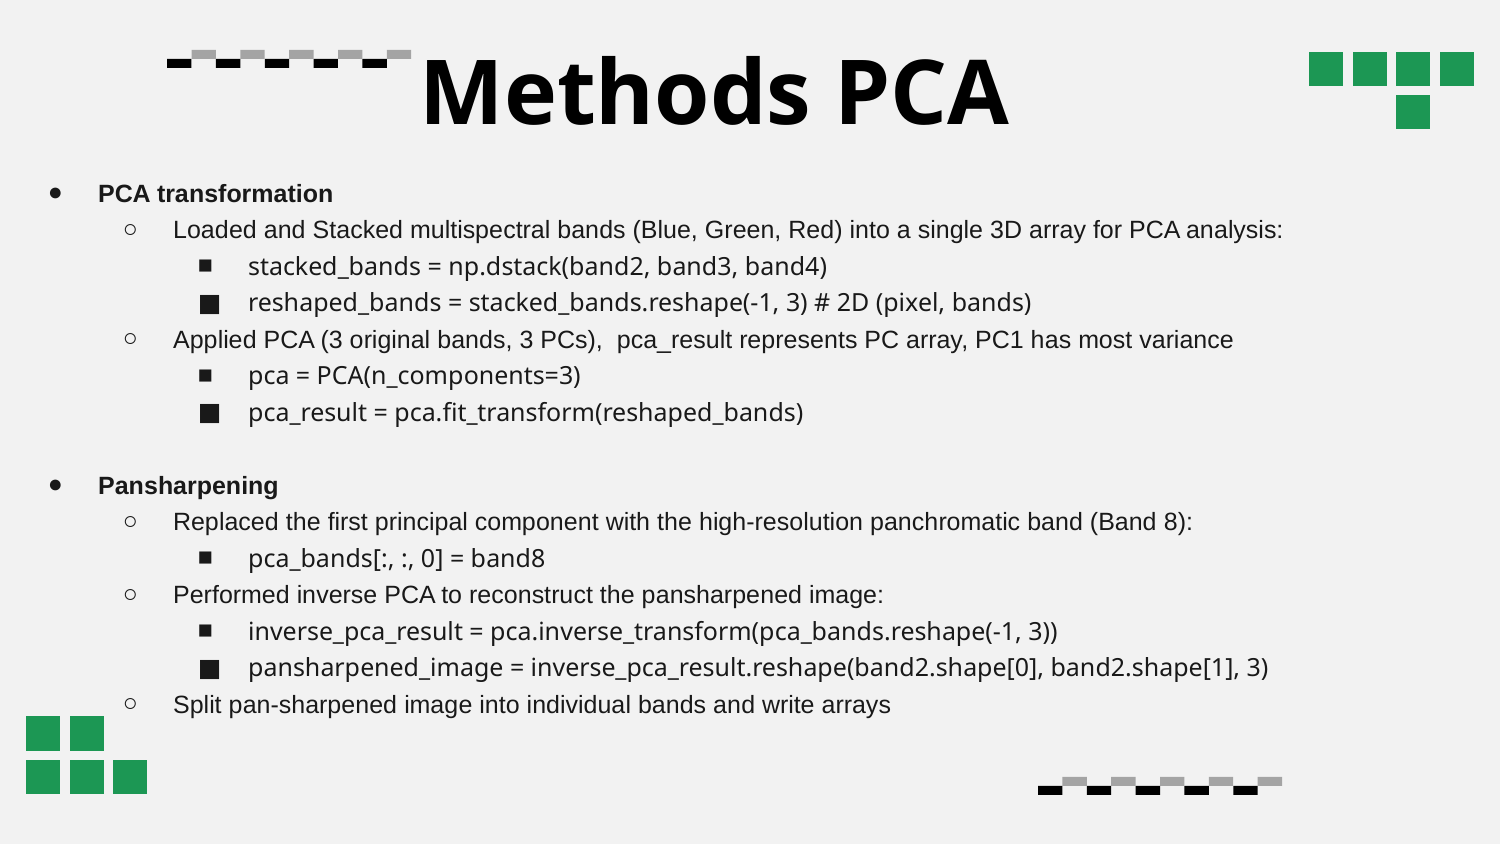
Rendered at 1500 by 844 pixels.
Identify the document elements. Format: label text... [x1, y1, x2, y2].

text_box PCA transformation Loaded and Stacked multispectral bands (Blue, Green, Red) into a single 3D array for PCA analysis: stacked_bands = np.dstack(band2, band3, band4) reshaped_bands = stacked_bands.reshape(-1, 3) # 2D (pixel, bands) Applied PCA (3 original bands, 3 PCs), pca_result represents PC array, PC1 has most variance pca = PCA(n_components=3) pca_result = pca.fit_transform(reshaped_bands) Pansharpening Replaced the first principal component with the high-resolution panchromatic band (Band 8): pca_bands[:, :, 0] = band8 Performed inverse PCA to reconstruct the pansharpened image: inverse_pca_result = pca.inverse_transform(pca_bands.reshape(-1, 3)) pansharpened_image = inverse_pca_result.reshape(band2.shape[0], band2.shape[1], 3) Split pan-sharpened image into individual bands and write arrays [8, 157, 1500, 613]
title Methods PCA [247, 19, 1182, 157]
